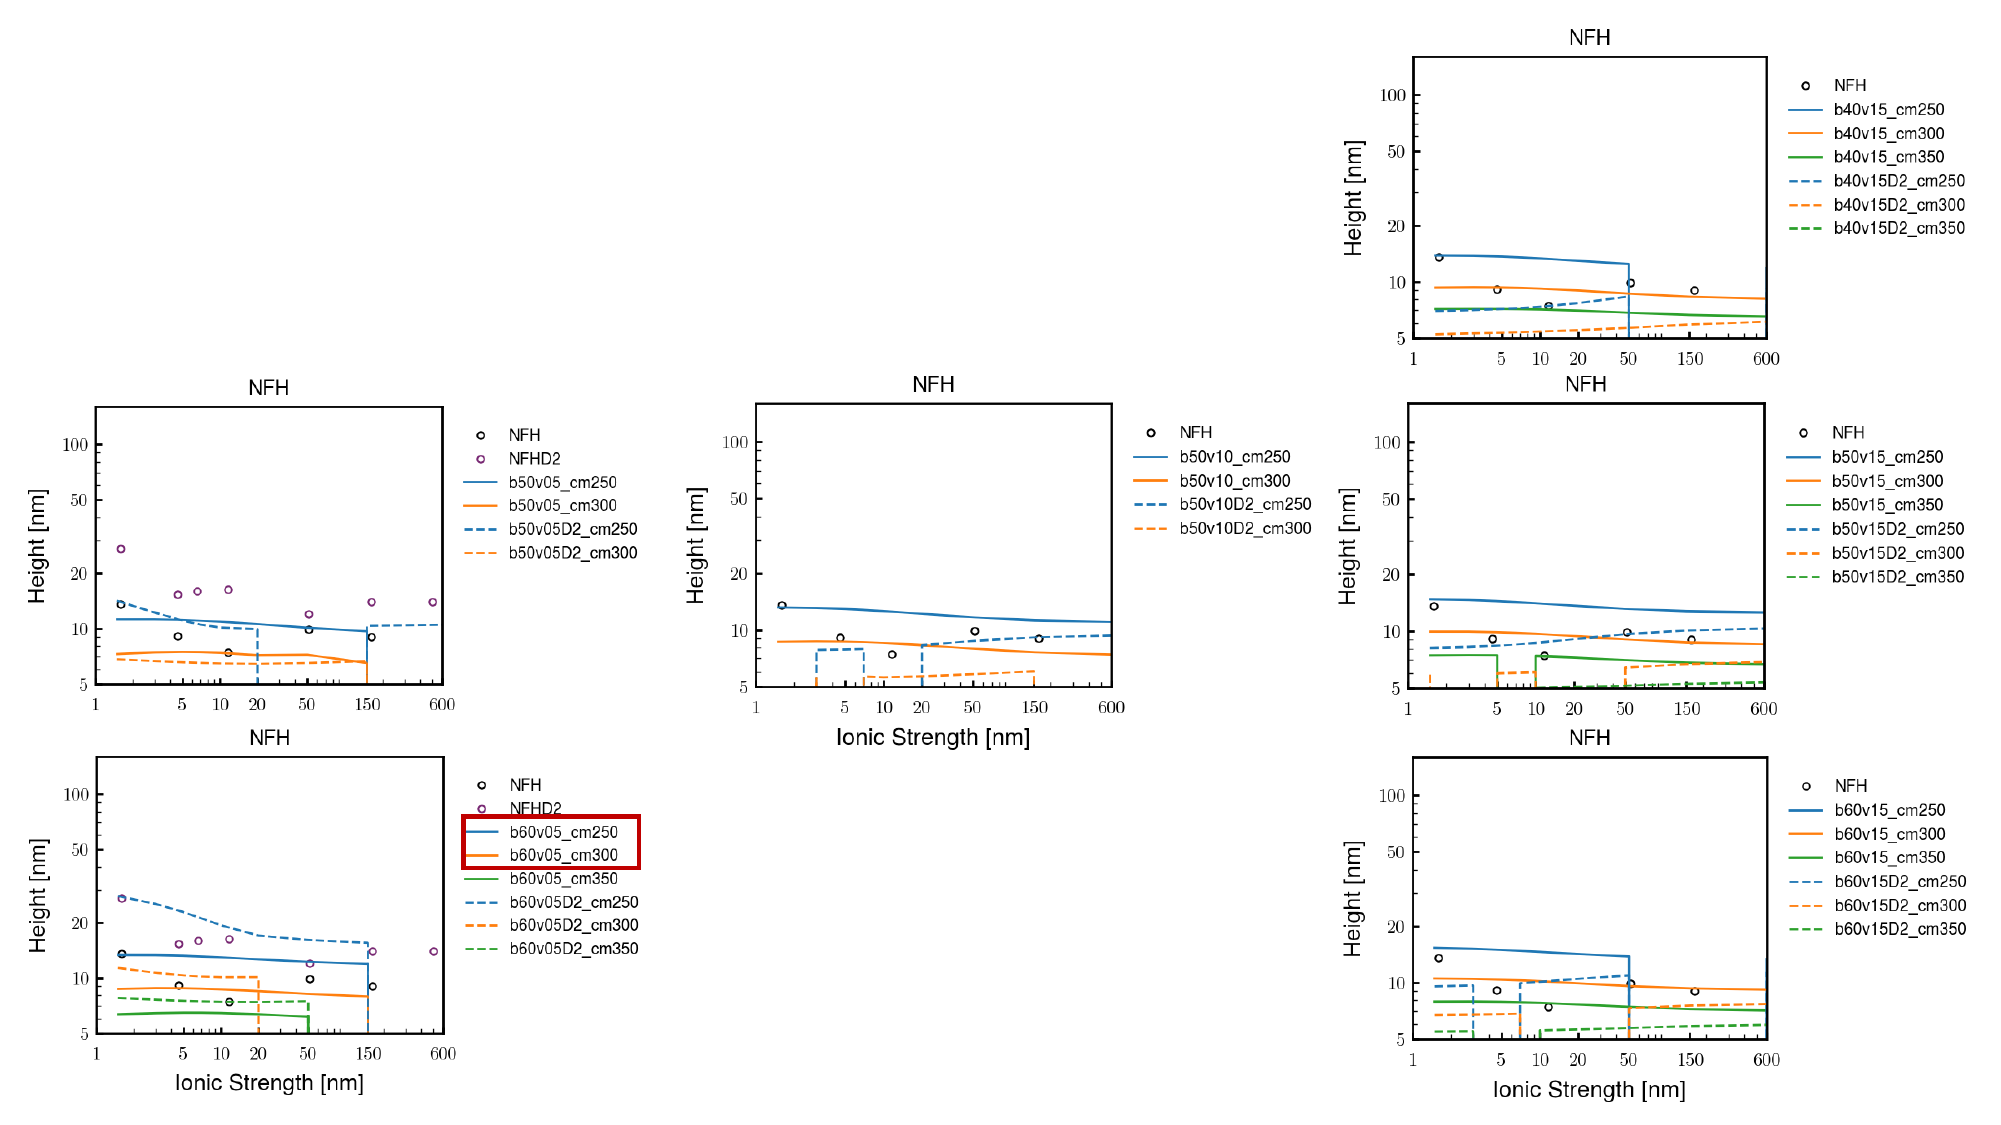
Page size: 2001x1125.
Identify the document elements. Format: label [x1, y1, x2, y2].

picture [20, 371, 652, 1103]
picture [681, 372, 1313, 753]
picture [1333, 23, 1971, 1106]
